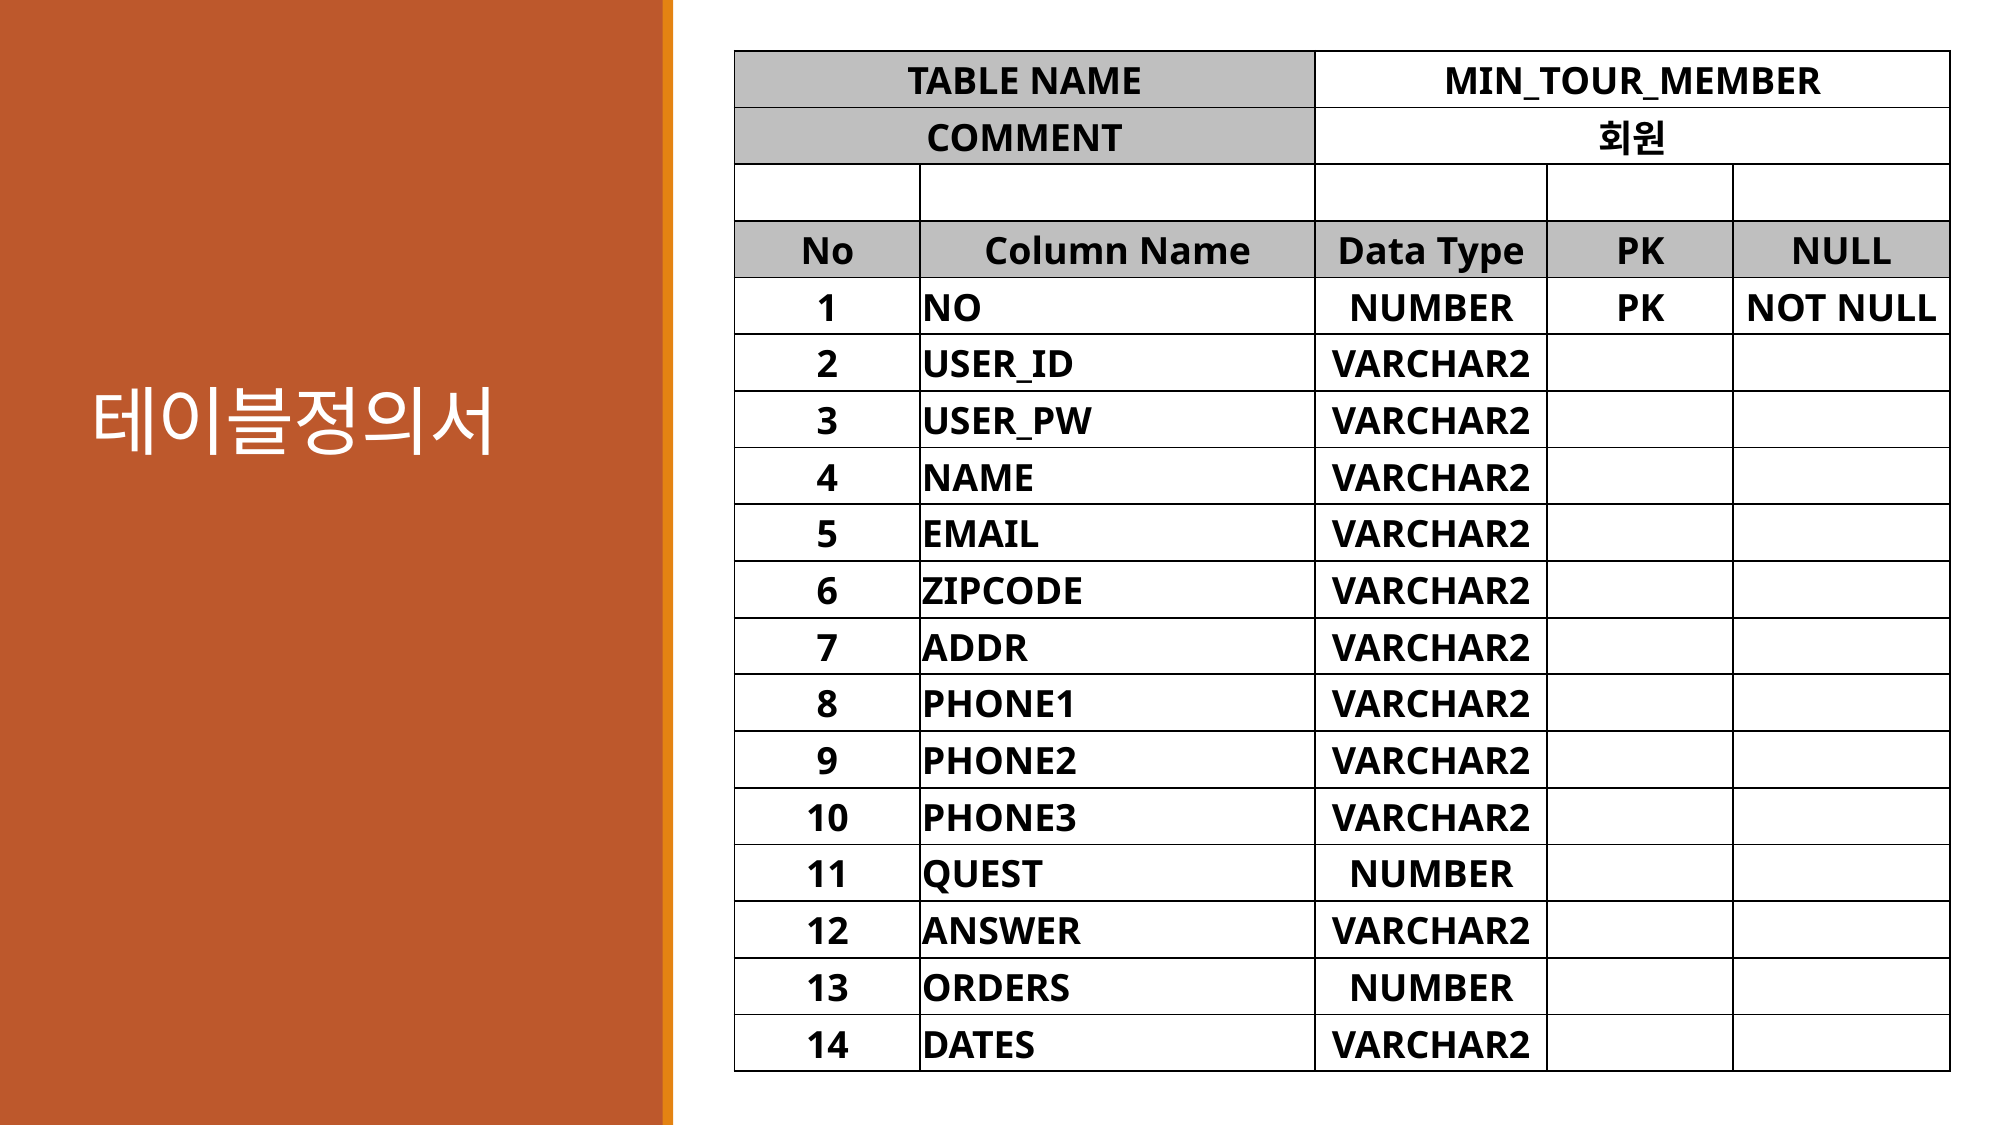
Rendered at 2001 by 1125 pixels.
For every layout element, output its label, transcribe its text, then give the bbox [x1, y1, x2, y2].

table_cell PHONE3 [921, 789, 1314, 844]
table_cell PK [1548, 222, 1732, 277]
table_cell [1548, 448, 1732, 503]
table_cell VARCHAR2 [1316, 619, 1546, 673]
table_cell 11 [735, 845, 919, 900]
table_cell [1734, 789, 1949, 844]
table_cell COMMENT [735, 108, 1314, 163]
table_cell 14 [735, 1015, 919, 1070]
table_cell [1548, 619, 1732, 673]
table_cell [735, 165, 919, 220]
table_cell VARCHAR2 [1316, 675, 1546, 730]
table_cell [1734, 335, 1949, 390]
table_cell [1734, 675, 1949, 730]
table_cell [1734, 619, 1949, 673]
table_cell ANSWER [921, 902, 1314, 957]
table_cell [1548, 392, 1732, 447]
table_cell 12 [735, 902, 919, 957]
table_header TABLE NAME [735, 52, 1314, 107]
table_cell ADDR [921, 619, 1314, 673]
table_cell [1548, 505, 1732, 560]
table_cell [1734, 392, 1949, 447]
table_cell USER_ID [921, 335, 1314, 390]
table_cell PK [1548, 278, 1732, 333]
table_cell NO [921, 278, 1314, 333]
table_cell 13 [735, 959, 919, 1014]
table_cell [1548, 335, 1732, 390]
table_cell [1734, 959, 1949, 1014]
table_cell ORDERS [921, 959, 1314, 1014]
table_cell No [735, 222, 919, 277]
table_cell [921, 165, 1314, 220]
table_cell VARCHAR2 [1316, 505, 1546, 560]
table_cell NULL [1734, 222, 1949, 277]
table_cell VARCHAR2 [1316, 902, 1546, 957]
table_cell 6 [735, 562, 919, 617]
table_cell [1548, 675, 1732, 730]
table_cell NUMBER [1316, 959, 1546, 1014]
table_cell NAME [921, 448, 1314, 503]
table_cell NUMBER [1316, 278, 1546, 333]
table_cell 4 [735, 448, 919, 503]
table_header MIN_TOUR_MEMBER [1316, 52, 1949, 107]
table_cell [1316, 165, 1546, 220]
table_cell Data Type [1316, 222, 1546, 277]
table_cell [1548, 562, 1732, 617]
table_cell ZIPCODE [921, 562, 1314, 617]
table_cell [1548, 902, 1732, 957]
table_cell 2 [735, 335, 919, 390]
table_cell NUMBER [1316, 845, 1546, 900]
table_cell [1734, 1015, 1949, 1070]
table_cell Column Name [921, 222, 1314, 277]
table_cell [1548, 732, 1732, 787]
table_cell EMAIL [921, 505, 1314, 560]
table_cell [1734, 902, 1949, 957]
table_cell VARCHAR2 [1316, 392, 1546, 447]
table_cell NOT NULL [1734, 278, 1949, 333]
table_cell PHONE2 [921, 732, 1314, 787]
table_cell [1548, 789, 1732, 844]
table_cell [1734, 448, 1949, 503]
title 테이블정의서 [75, 97, 600, 473]
table_cell [1734, 165, 1949, 220]
table_cell 8 [735, 675, 919, 730]
table_cell PHONE1 [921, 675, 1314, 730]
table_cell 3 [735, 392, 919, 447]
table_cell [1734, 505, 1949, 560]
table_cell VARCHAR2 [1316, 789, 1546, 844]
table_cell [1548, 1015, 1732, 1070]
table_cell [1548, 959, 1732, 1014]
table_cell VARCHAR2 [1316, 732, 1546, 787]
table_cell VARCHAR2 [1316, 335, 1546, 390]
table_cell USER_PW [921, 392, 1314, 447]
table_cell 회원 [1316, 108, 1949, 163]
table_cell VARCHAR2 [1316, 1015, 1546, 1070]
table_cell [1548, 165, 1732, 220]
table_cell 5 [735, 505, 919, 560]
table_cell 10 [735, 789, 919, 844]
table_cell DATES [921, 1015, 1314, 1070]
table_cell [1734, 845, 1949, 900]
table_cell 9 [735, 732, 919, 787]
table_cell QUEST [921, 845, 1314, 900]
table_cell 1 [735, 278, 919, 333]
table_cell 7 [735, 619, 919, 673]
table_cell [1734, 562, 1949, 617]
table_cell VARCHAR2 [1316, 562, 1546, 617]
table_cell VARCHAR2 [1316, 448, 1546, 503]
table_cell [1734, 732, 1949, 787]
table_cell [1548, 845, 1732, 900]
